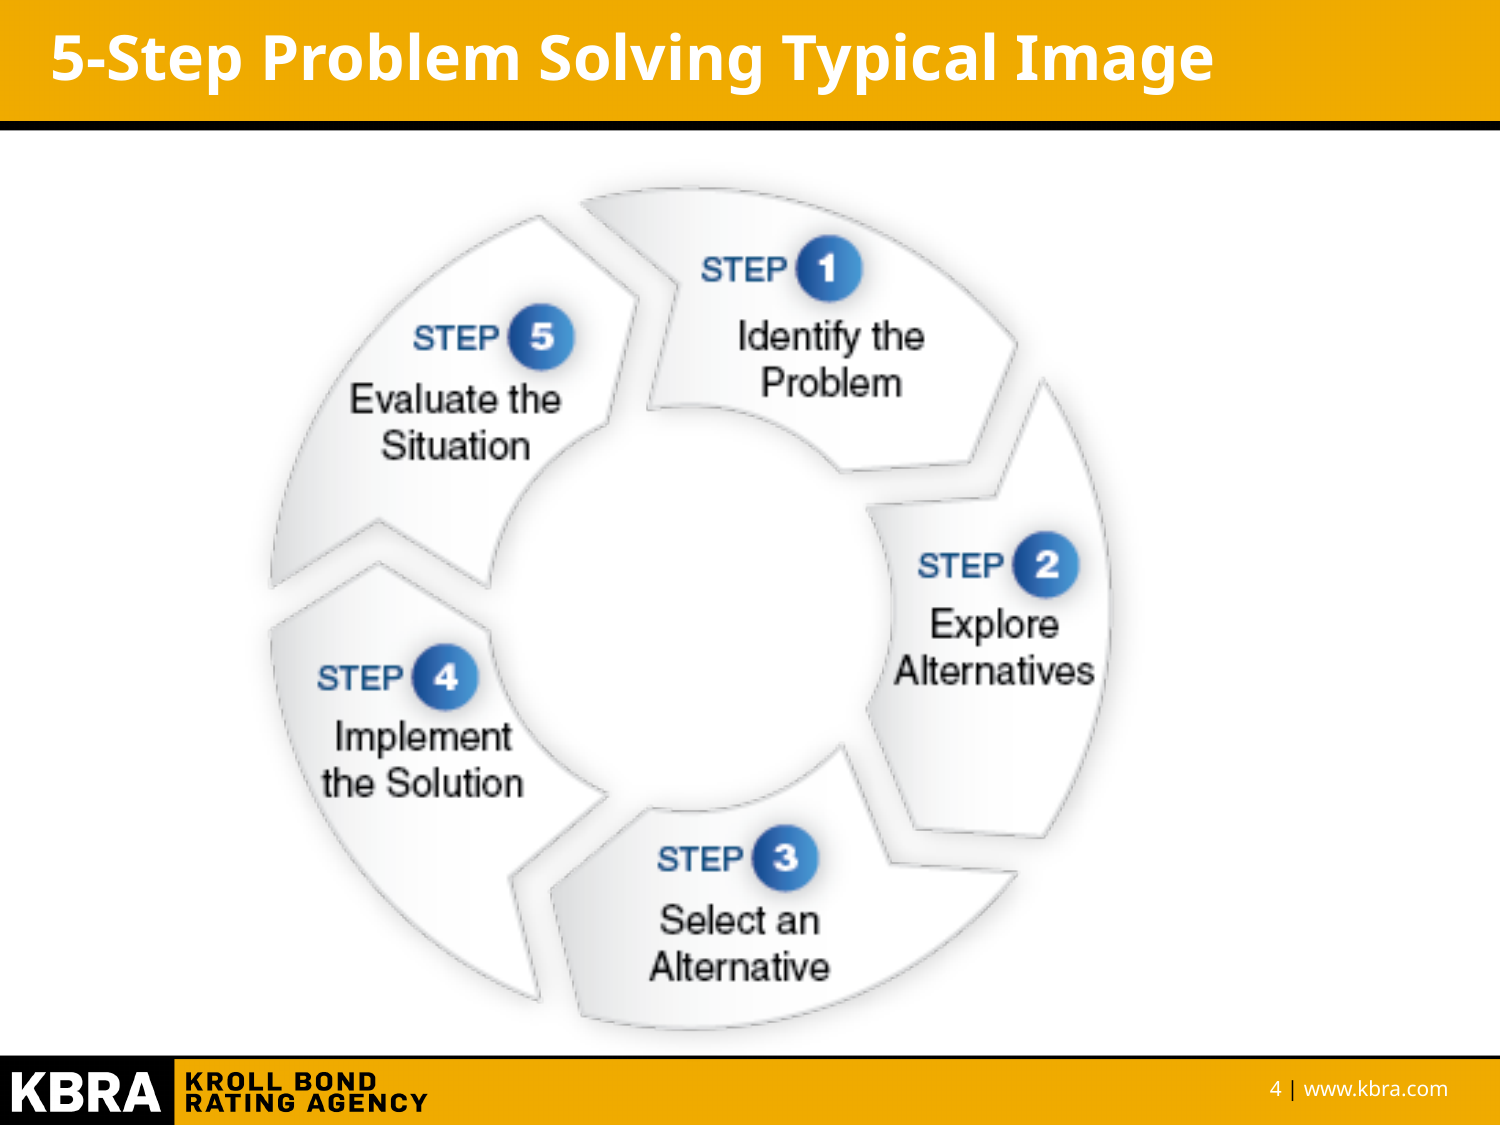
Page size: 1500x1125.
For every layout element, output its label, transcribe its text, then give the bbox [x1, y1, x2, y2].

picture [0, 0, 1500, 1125]
title 5-Step Problem Solving Typical Image [35, 0, 1500, 122]
